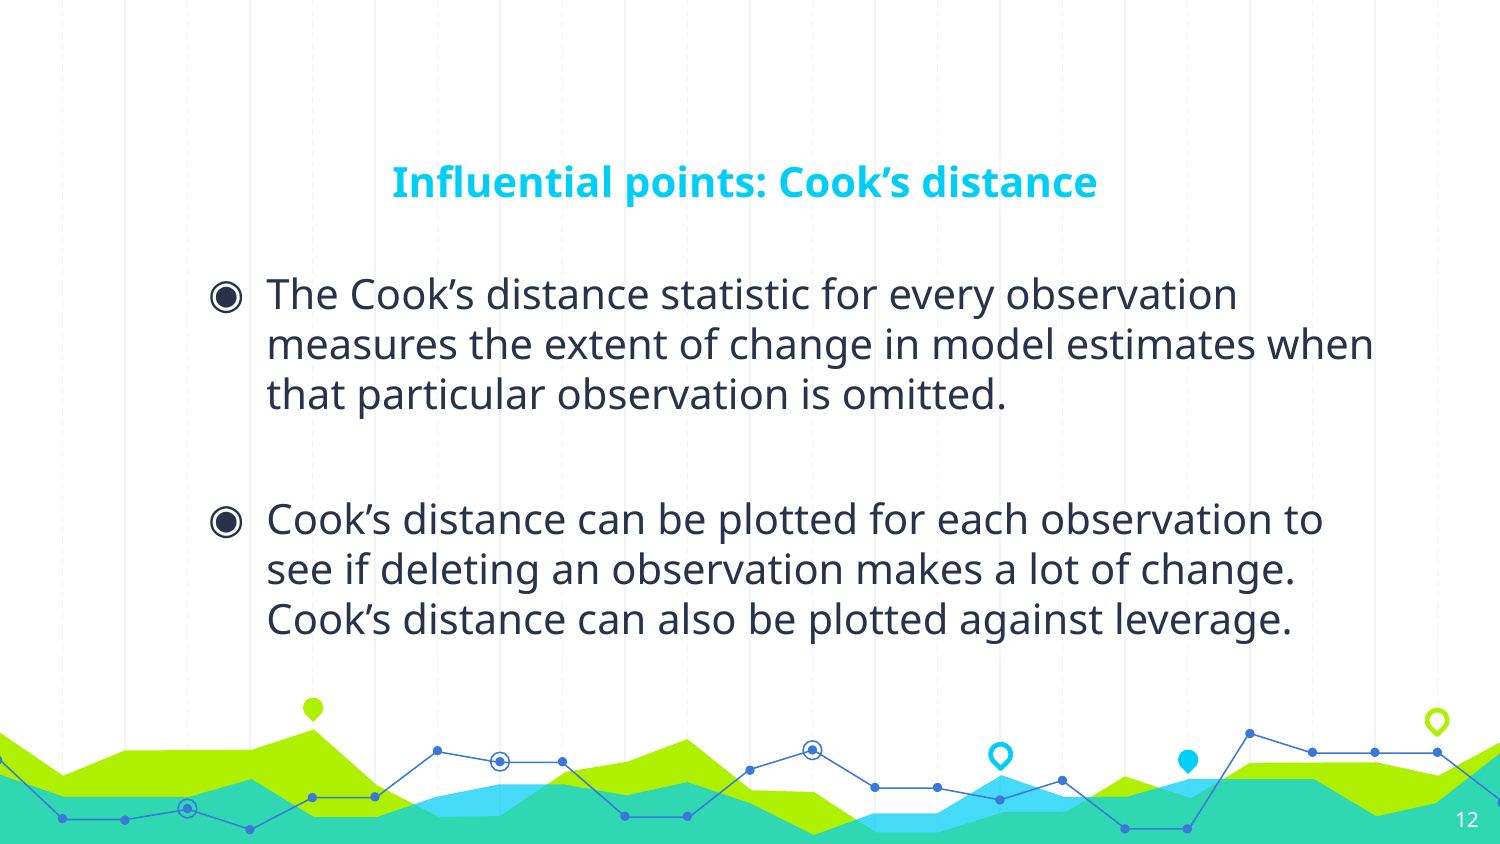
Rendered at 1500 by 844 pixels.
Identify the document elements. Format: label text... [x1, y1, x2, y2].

title Influential points: Cook’s distance [171, 103, 1320, 222]
slide_number 12 [1403, 791, 1494, 844]
